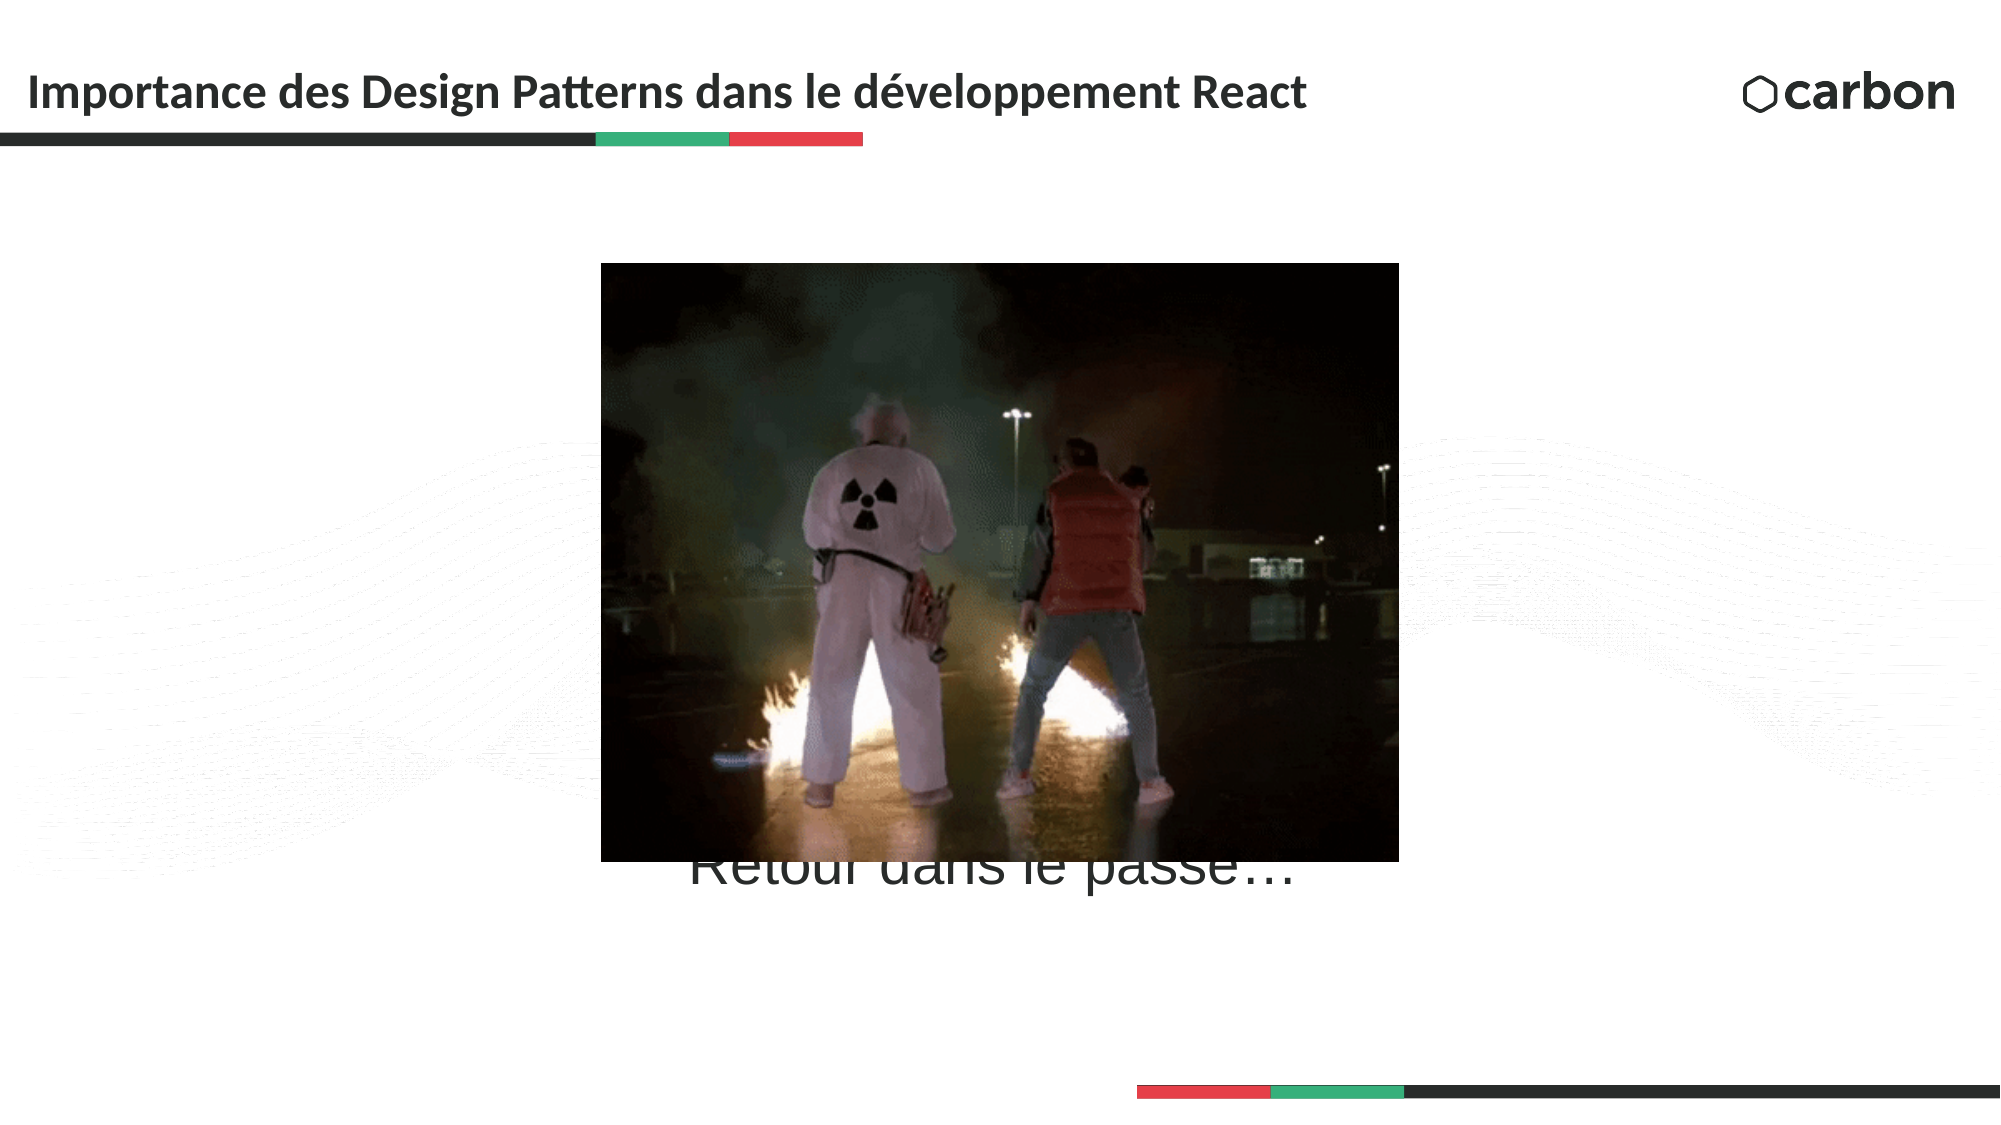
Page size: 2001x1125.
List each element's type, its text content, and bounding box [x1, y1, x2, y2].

list Retour dans le passé… [87, 191, 1892, 1005]
picture [601, 263, 1399, 862]
picture [1743, 71, 1954, 113]
title Importance des Design Patterns dans le développement React [12, 52, 1712, 133]
